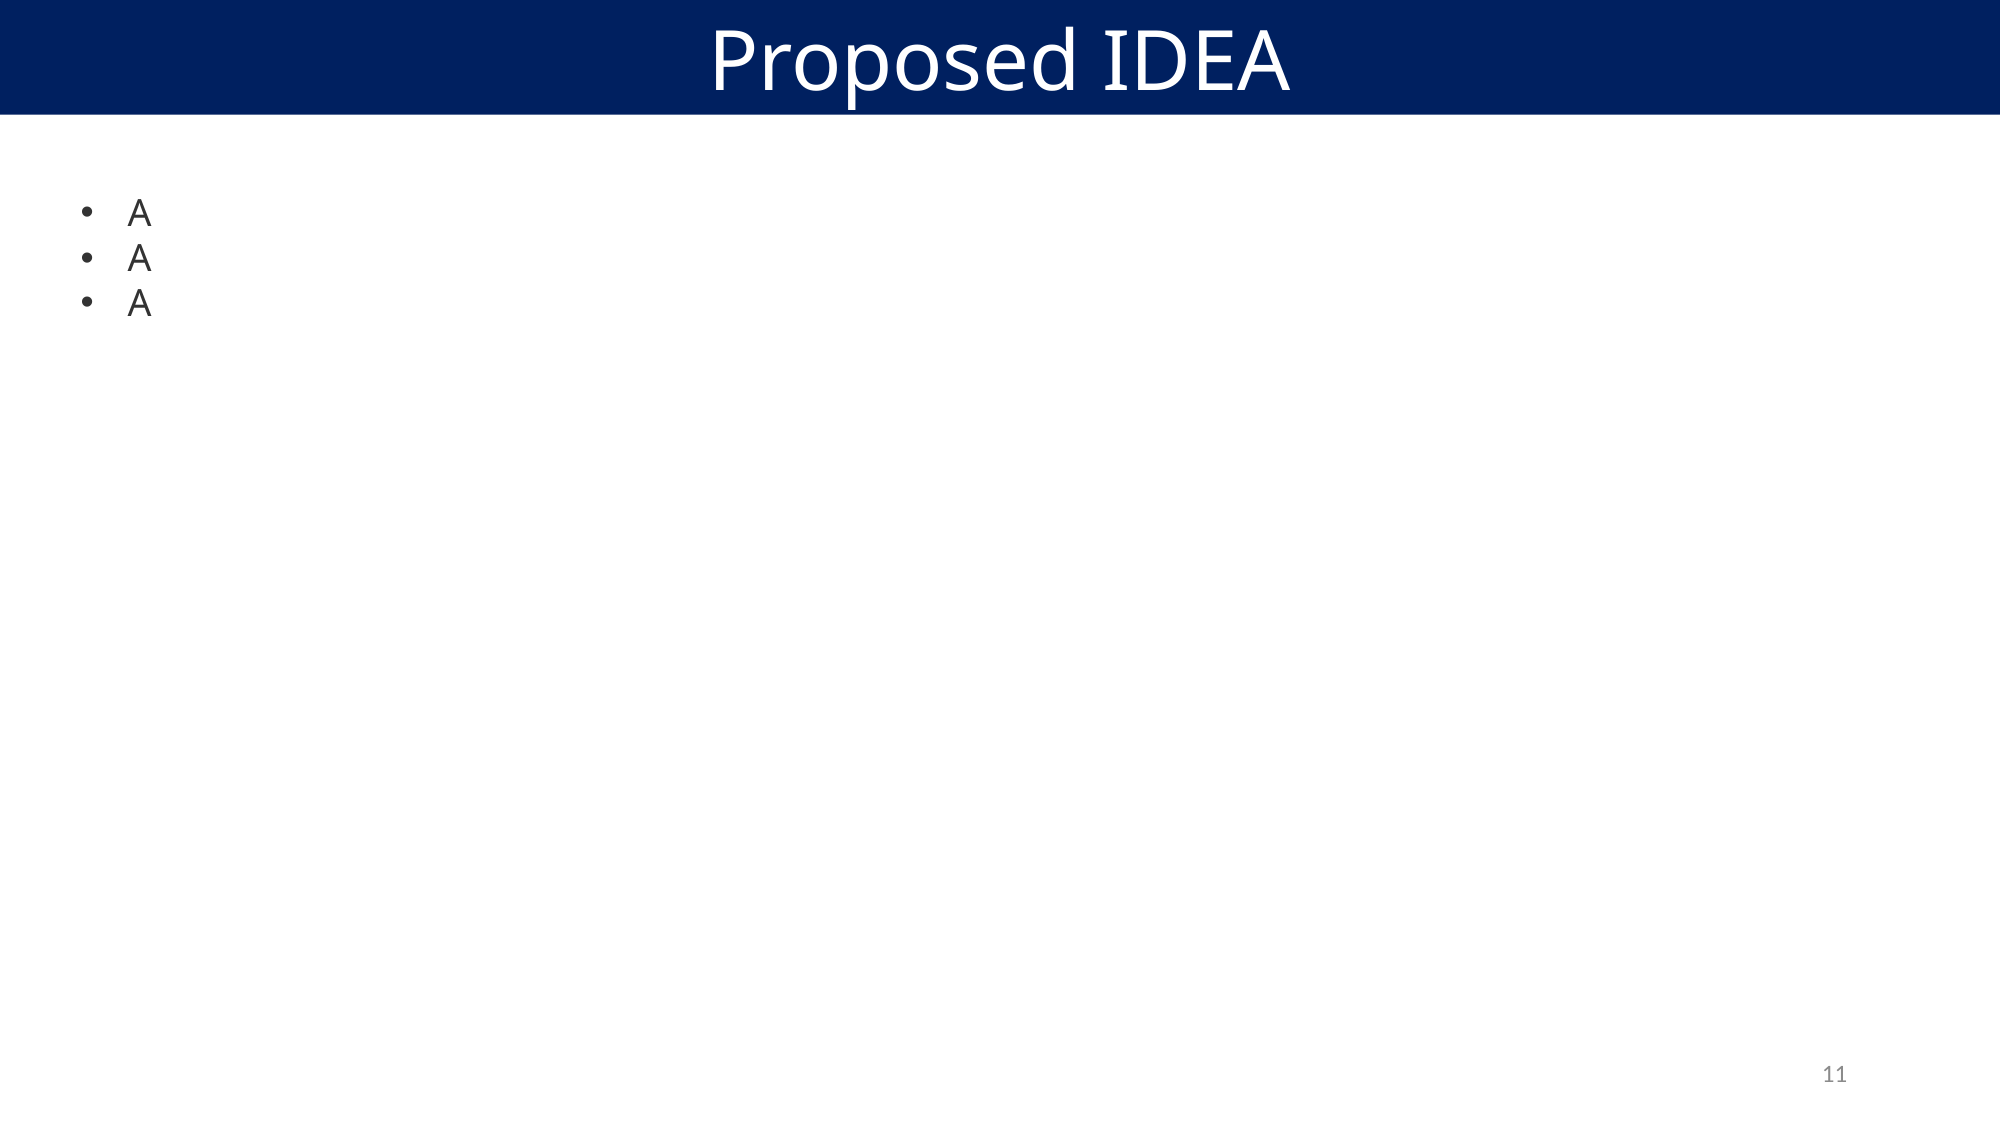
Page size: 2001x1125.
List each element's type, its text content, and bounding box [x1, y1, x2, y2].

slide_number 11 [1412, 1042, 1863, 1103]
text_box Proposed IDEA [0, 0, 2000, 115]
text_box A A A [65, 182, 1956, 332]
